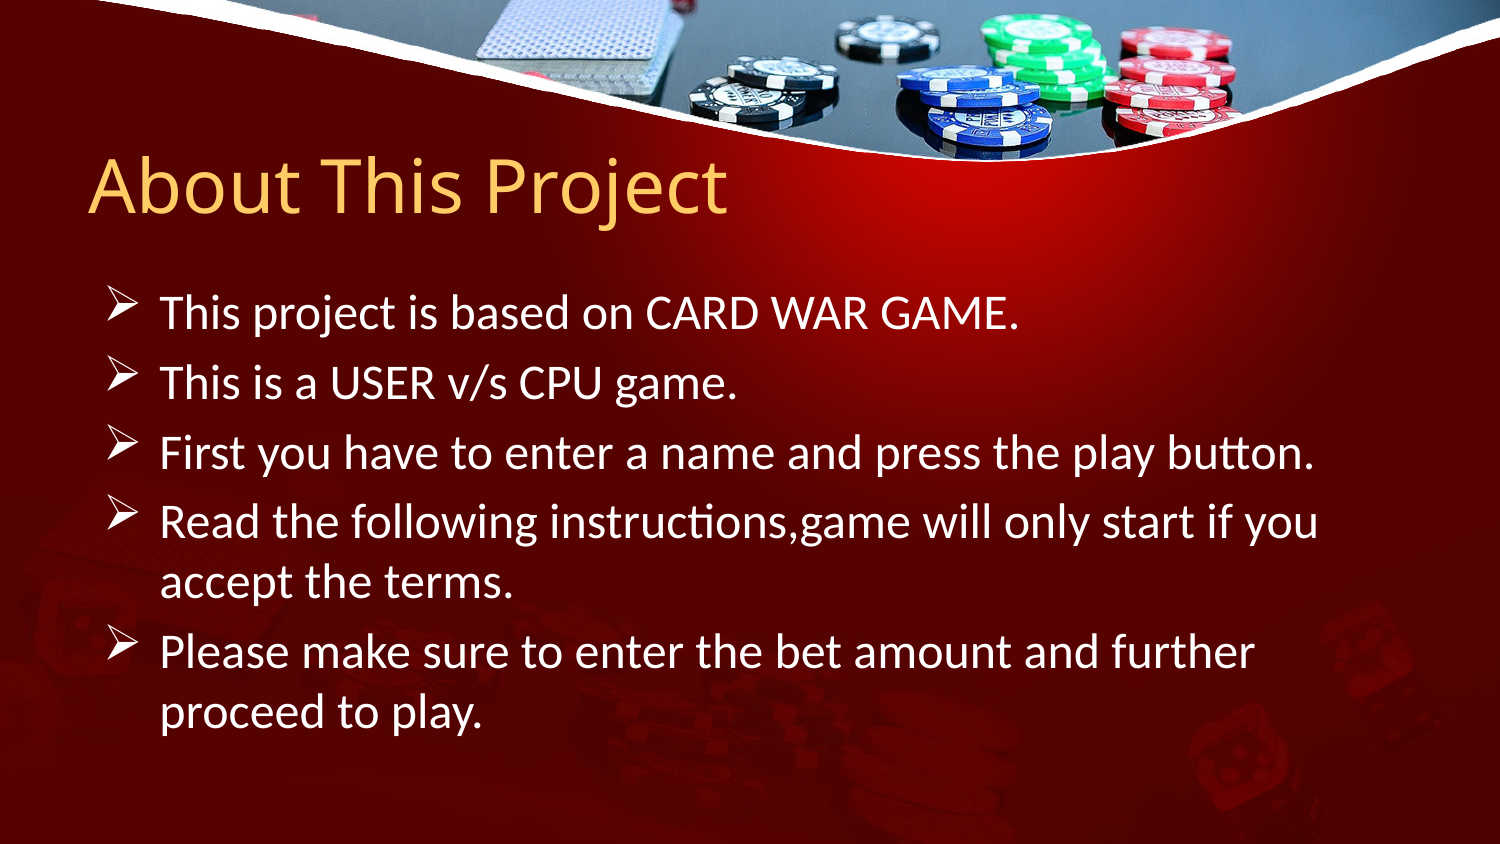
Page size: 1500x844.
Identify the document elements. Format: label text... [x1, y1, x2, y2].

list This project is based on CARD WAR GAME. This is a USER v/s CPU game. First you have to enter a name and press the play button. Read the following instructions,game will only start if you accept the terms. Please make sure to enter the bet amount and further proceed to play. [88, 271, 1377, 773]
title About This Project [73, 121, 1427, 247]
picture [0, 0, 1500, 844]
